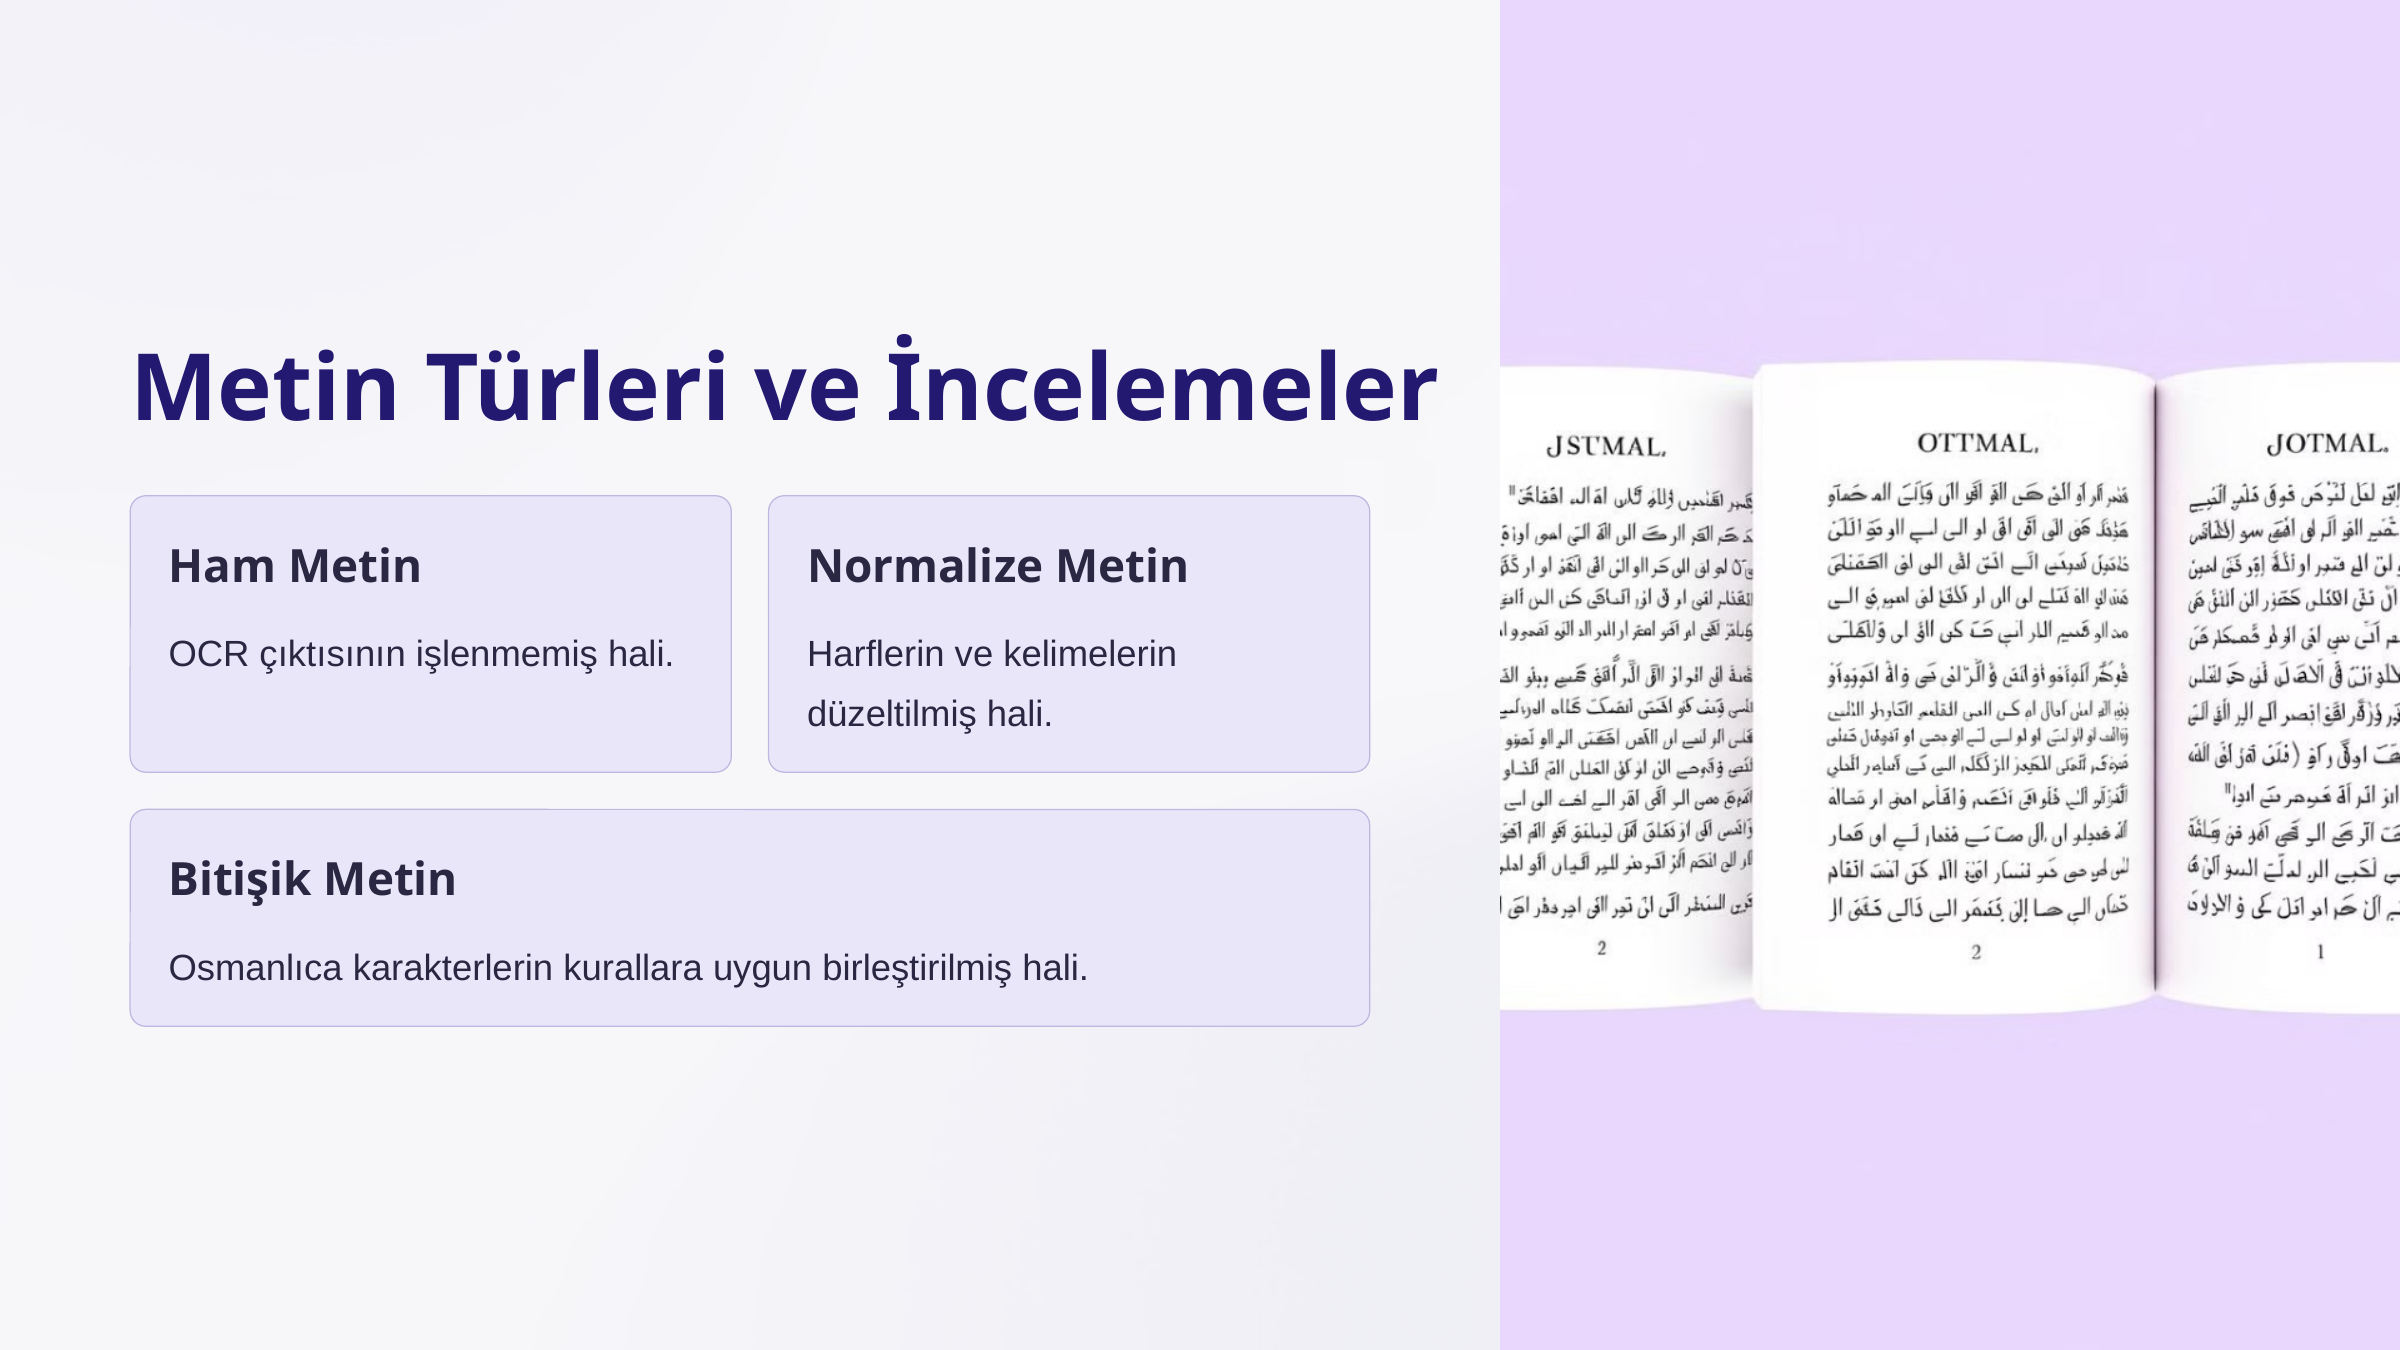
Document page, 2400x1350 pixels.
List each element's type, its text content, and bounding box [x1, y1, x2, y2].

text_box Normalize Metin [806, 534, 1273, 593]
picture [1499, 0, 2400, 1350]
text_box Osmanlıca karakterlerin kurallara uygun birleştirilmiş hali. [168, 928, 1332, 988]
text_box [130, 495, 732, 773]
text_box Bitişik Metin [168, 847, 634, 906]
text_box Harflerin ve kelimelerin düzeltilmiş hali. [806, 614, 1332, 734]
text_box OCR çıktısının işlenmemiş hali. [168, 614, 693, 675]
text_box Metin Türleri ve İncelemeler [130, 323, 1327, 440]
text_box [130, 809, 1370, 1027]
text_box Ham Metin [168, 534, 634, 593]
text_box [768, 495, 1370, 773]
